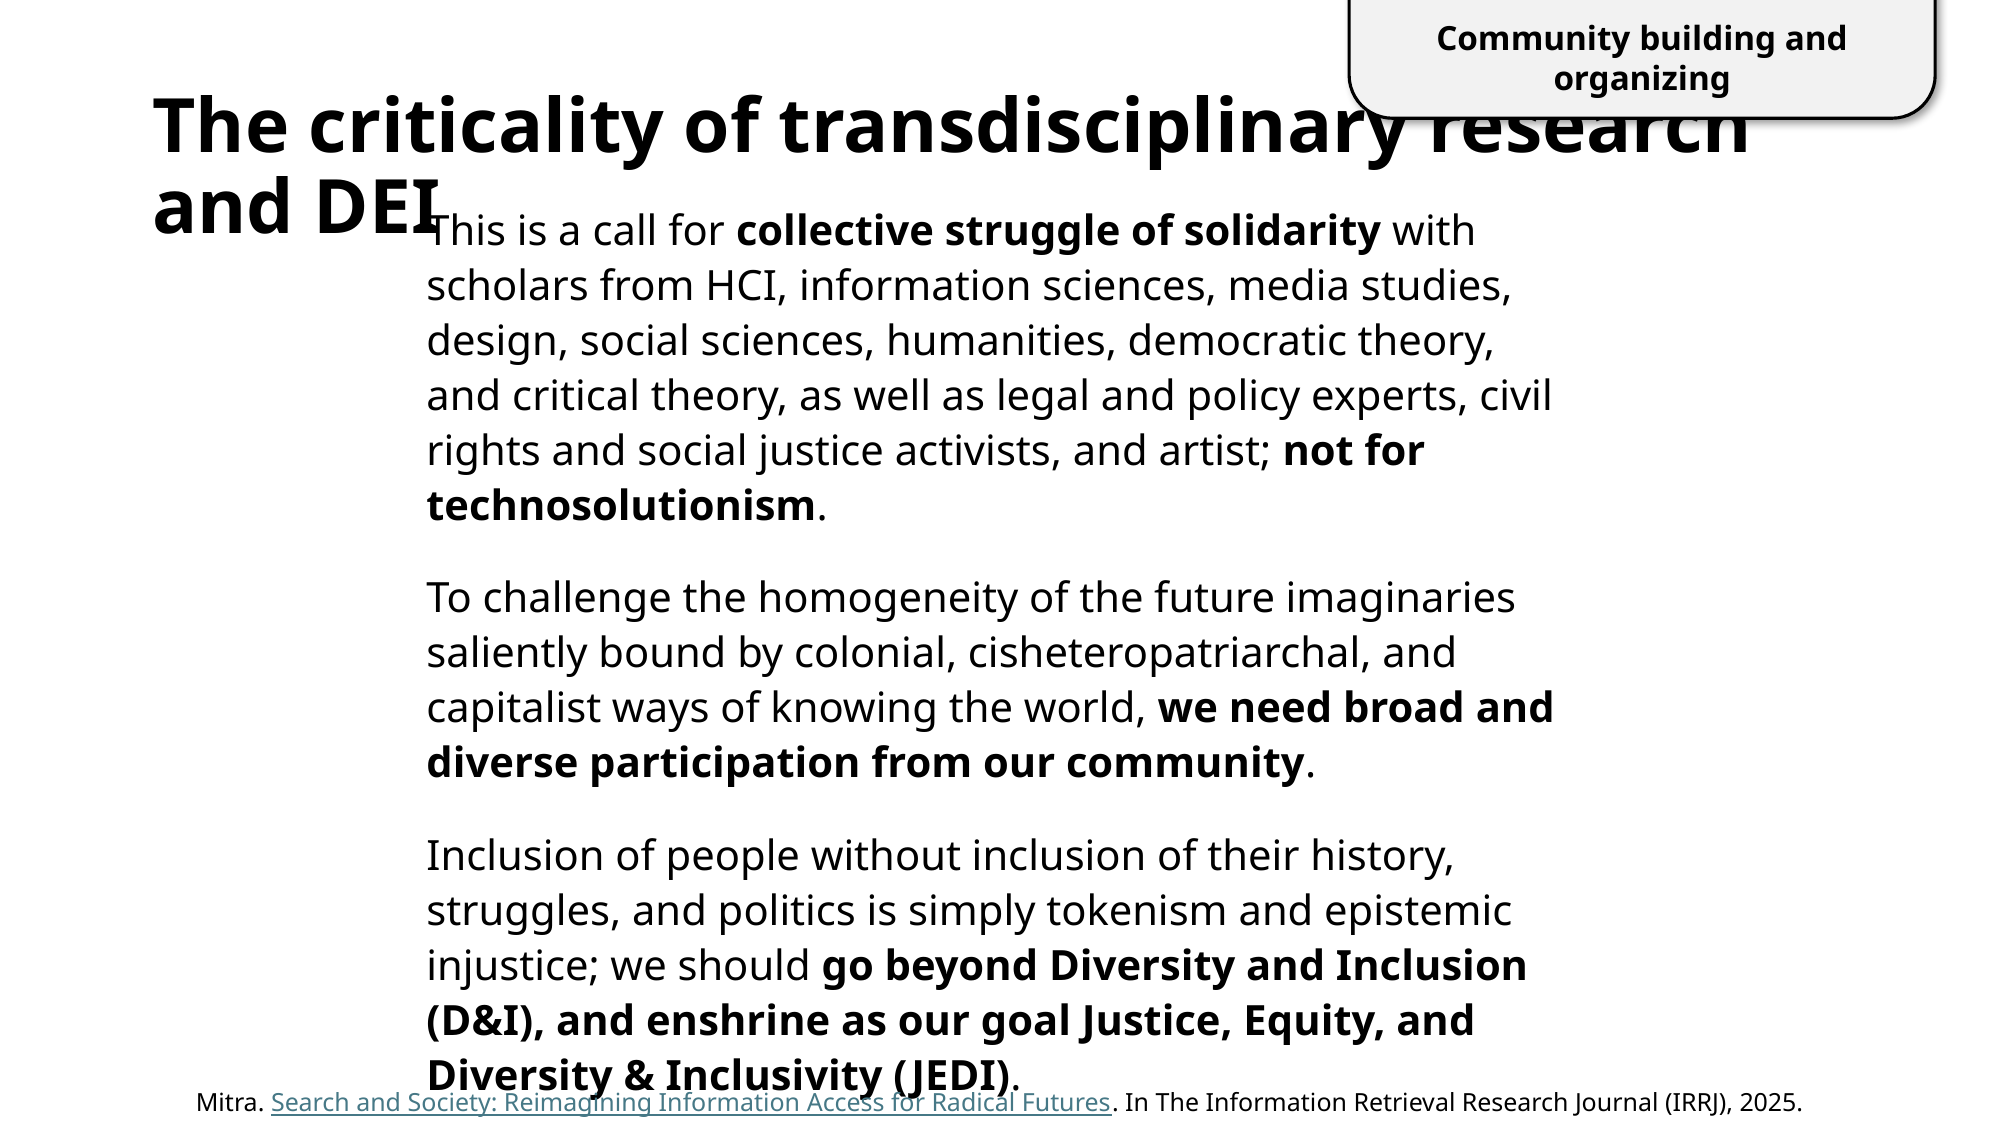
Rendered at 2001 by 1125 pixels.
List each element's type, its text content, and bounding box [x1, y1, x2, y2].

text_box Mitra. Search and Society: Reimagining Information Access for Radical Futures. In The Information Retrieval Research Journal (IRRJ), 2025. [0, 1079, 2000, 1125]
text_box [1348, 0, 1936, 119]
title The criticality of transdisciplinary research and DEI [137, 59, 1863, 278]
text_box This is a call for collective struggle of solidarity with scholars from HCI, information sciences, media studies, design, social sciences, humanities, democratic theory, and critical theory, as well as legal and policy experts, civil rights and social justice activists, and artist; not for technosolutionism. To challenge the homogeneity of the future imaginaries saliently bound by colonial, cisheteropatriarchal, and capitalist ways of knowing the world, we need broad and diverse participation from our community. Inclusion of people without inclusion of their history, struggles, and politics is simply tokenism and epistemic injustice; we should go beyond Diversity and Inclusion (D&I), and enshrine as our goal Justice, Equity, and Diversity & Inclusivity (JEDI). [411, 191, 1589, 1079]
